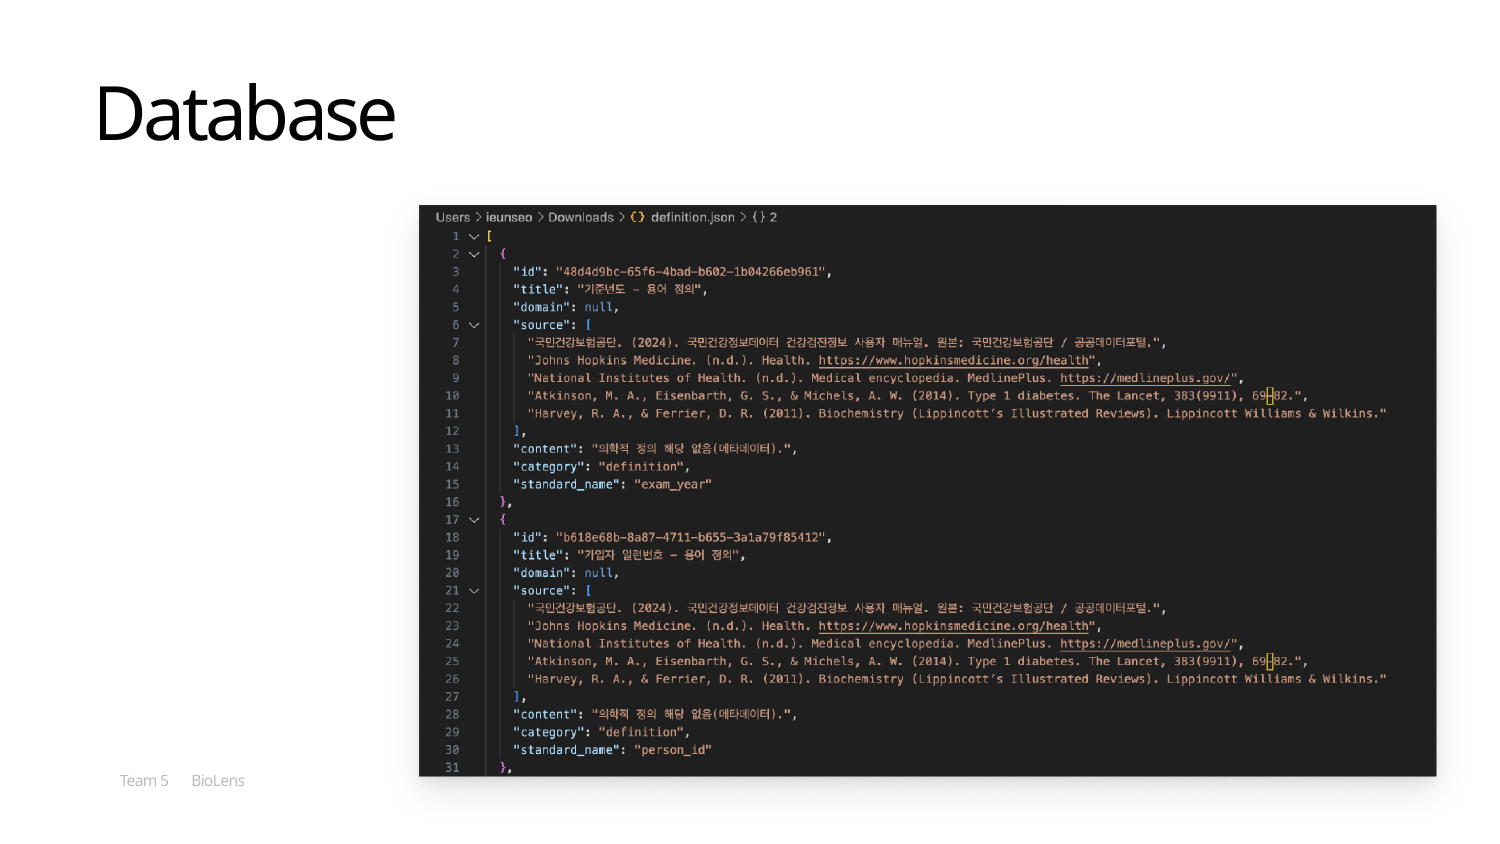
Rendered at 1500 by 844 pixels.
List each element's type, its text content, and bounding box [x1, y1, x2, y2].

text_box Team 5 [78, 769, 149, 790]
text_box BioLens [149, 769, 288, 790]
picture [375, 175, 1480, 834]
text_box Database [78, 78, 873, 156]
